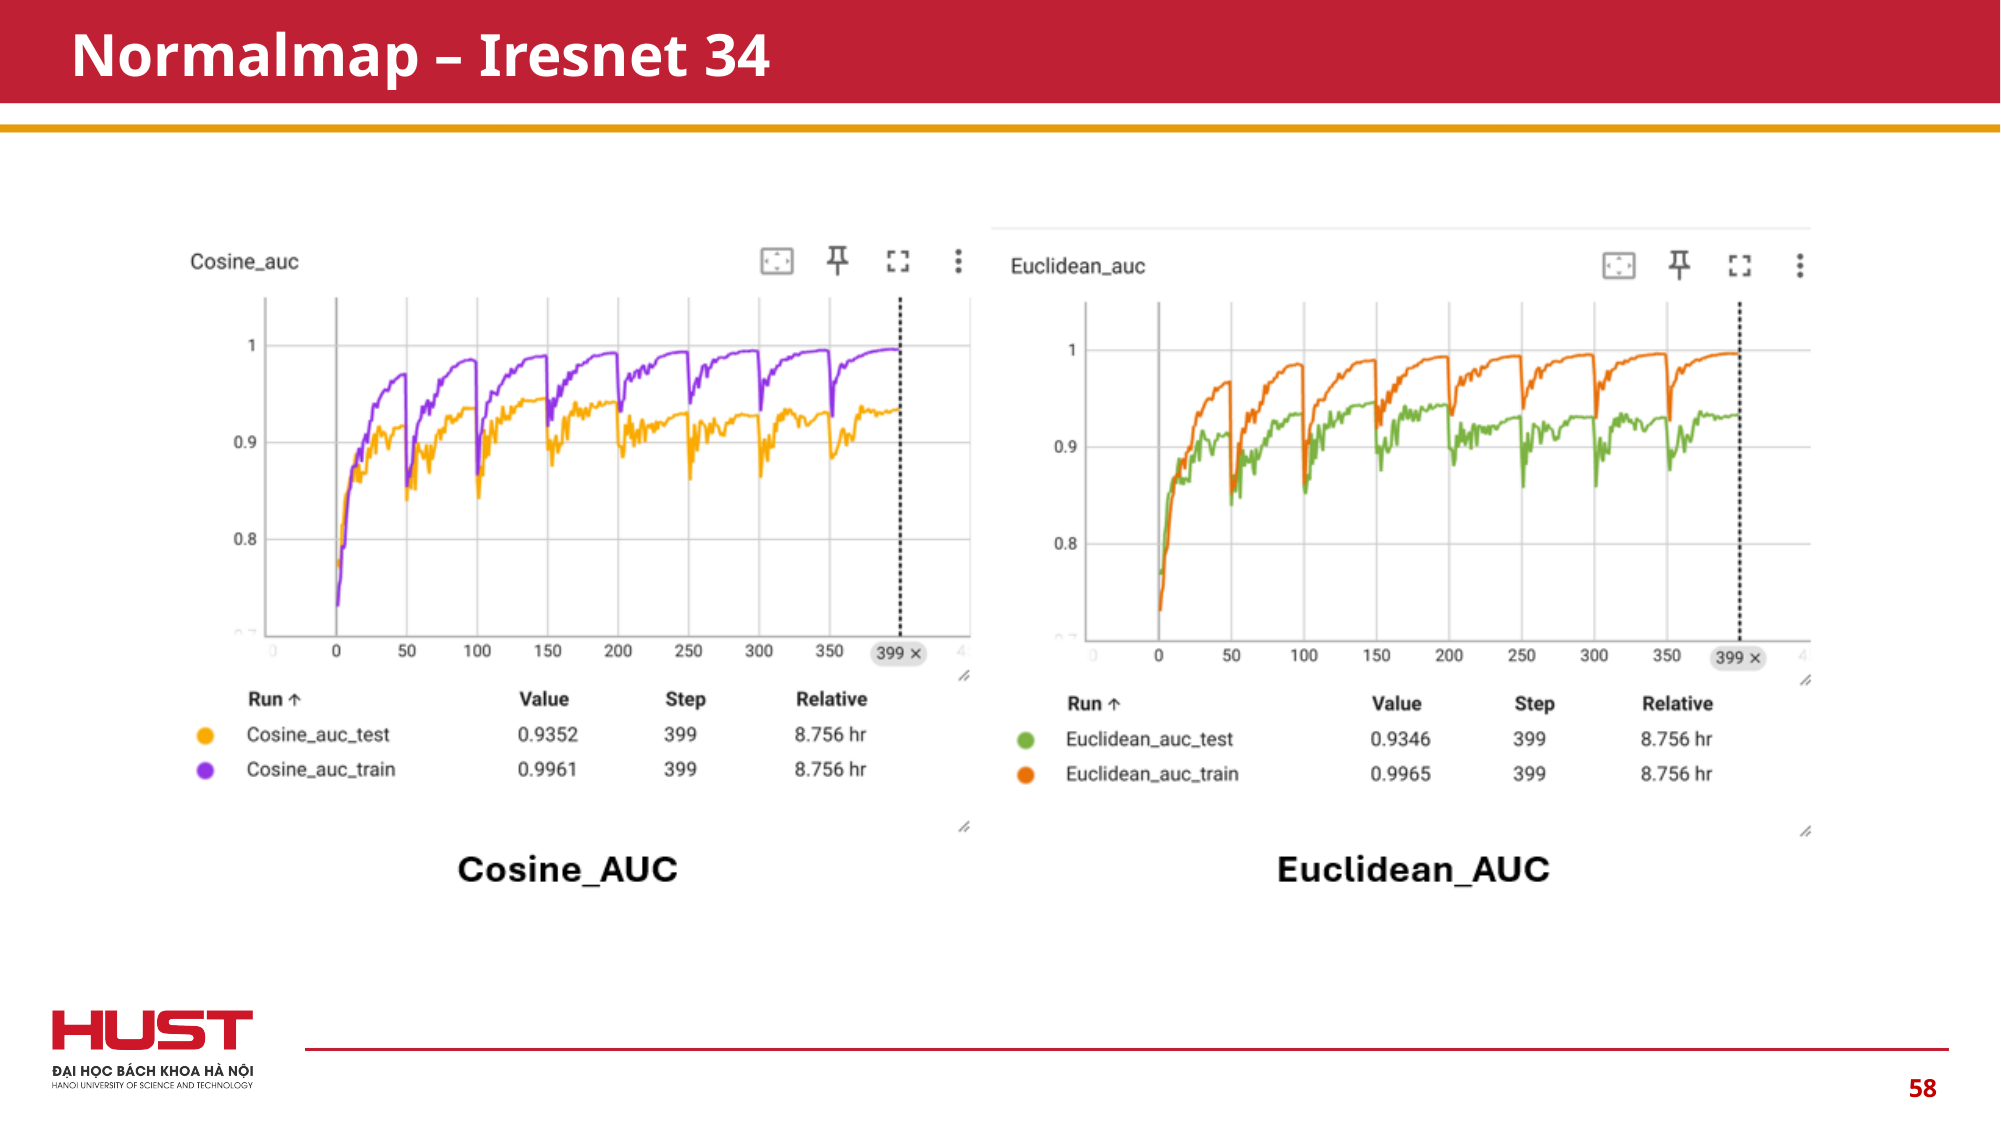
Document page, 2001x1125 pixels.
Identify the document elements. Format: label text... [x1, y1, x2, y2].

picture [0, 0, 2001, 1125]
slide_number 58 [1502, 1065, 1953, 1125]
title Normalmap – Iresnet 34 [55, 18, 1945, 90]
